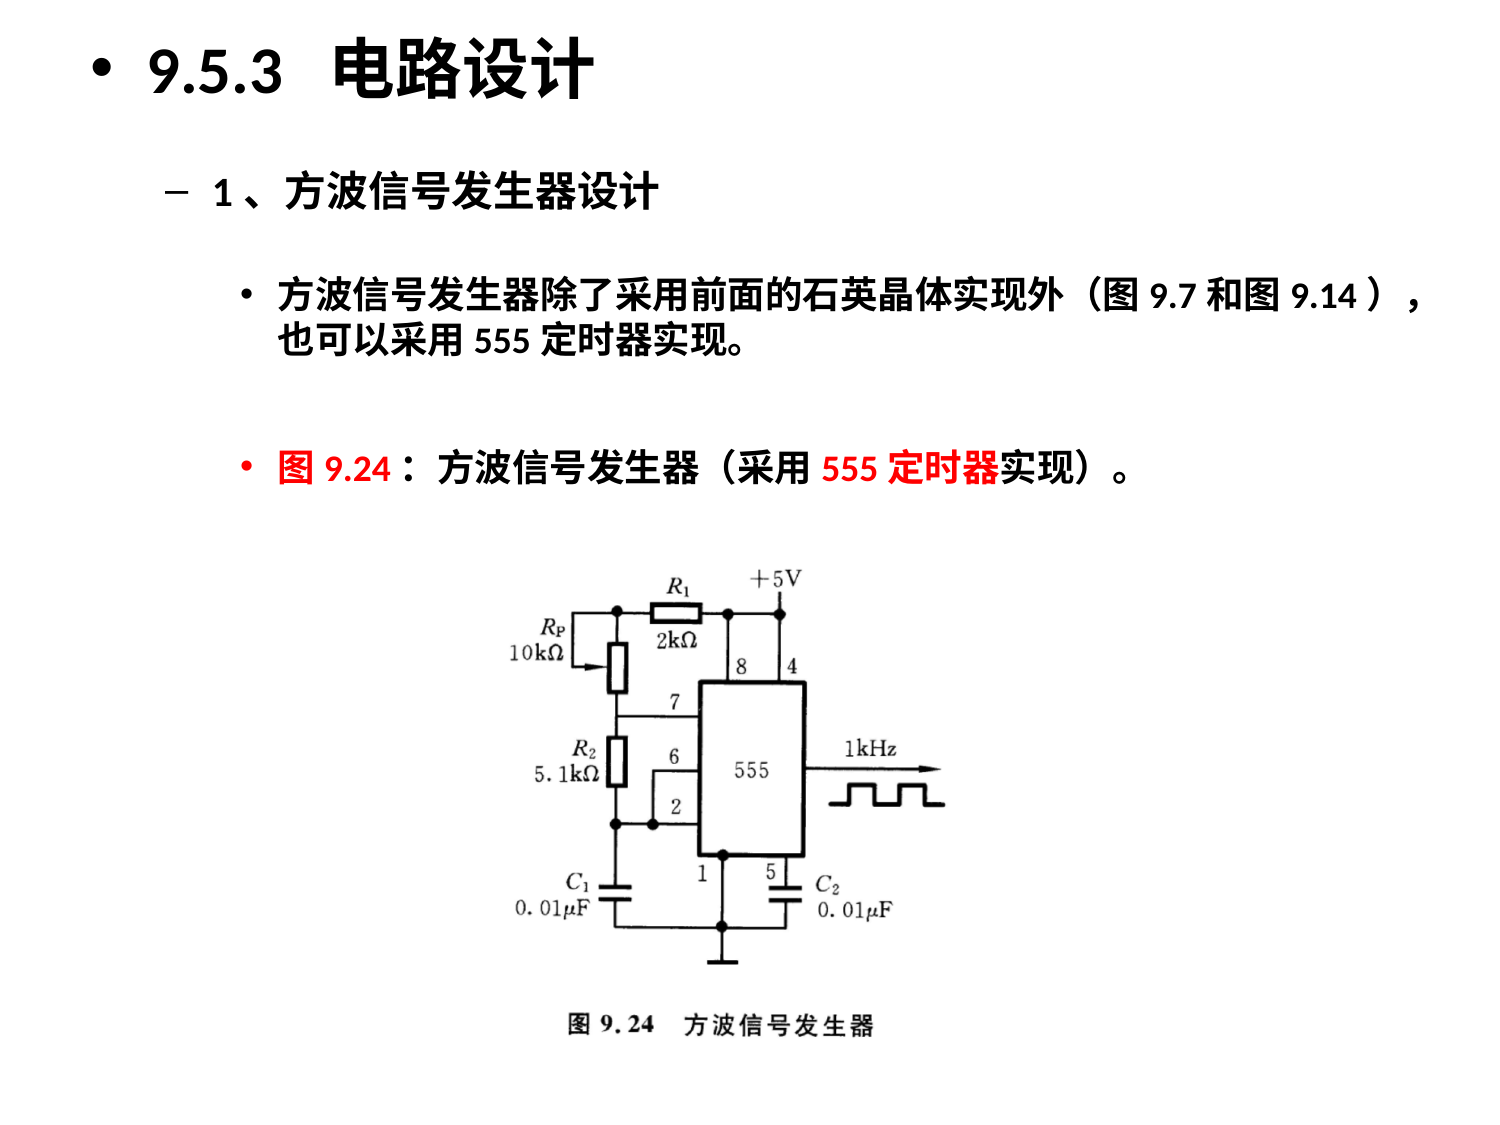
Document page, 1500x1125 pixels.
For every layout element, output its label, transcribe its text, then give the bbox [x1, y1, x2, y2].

list 9.5.3 电路设计 1、方波信号发生器设计 方波信号发生器除了采用前面的石英晶体实现外（图9.7和图9.14），也可以采用555定时器实现。 图9.24：方波信号发生器（采用555定时器实现）。 [75, 19, 1425, 740]
picture [489, 550, 959, 1051]
